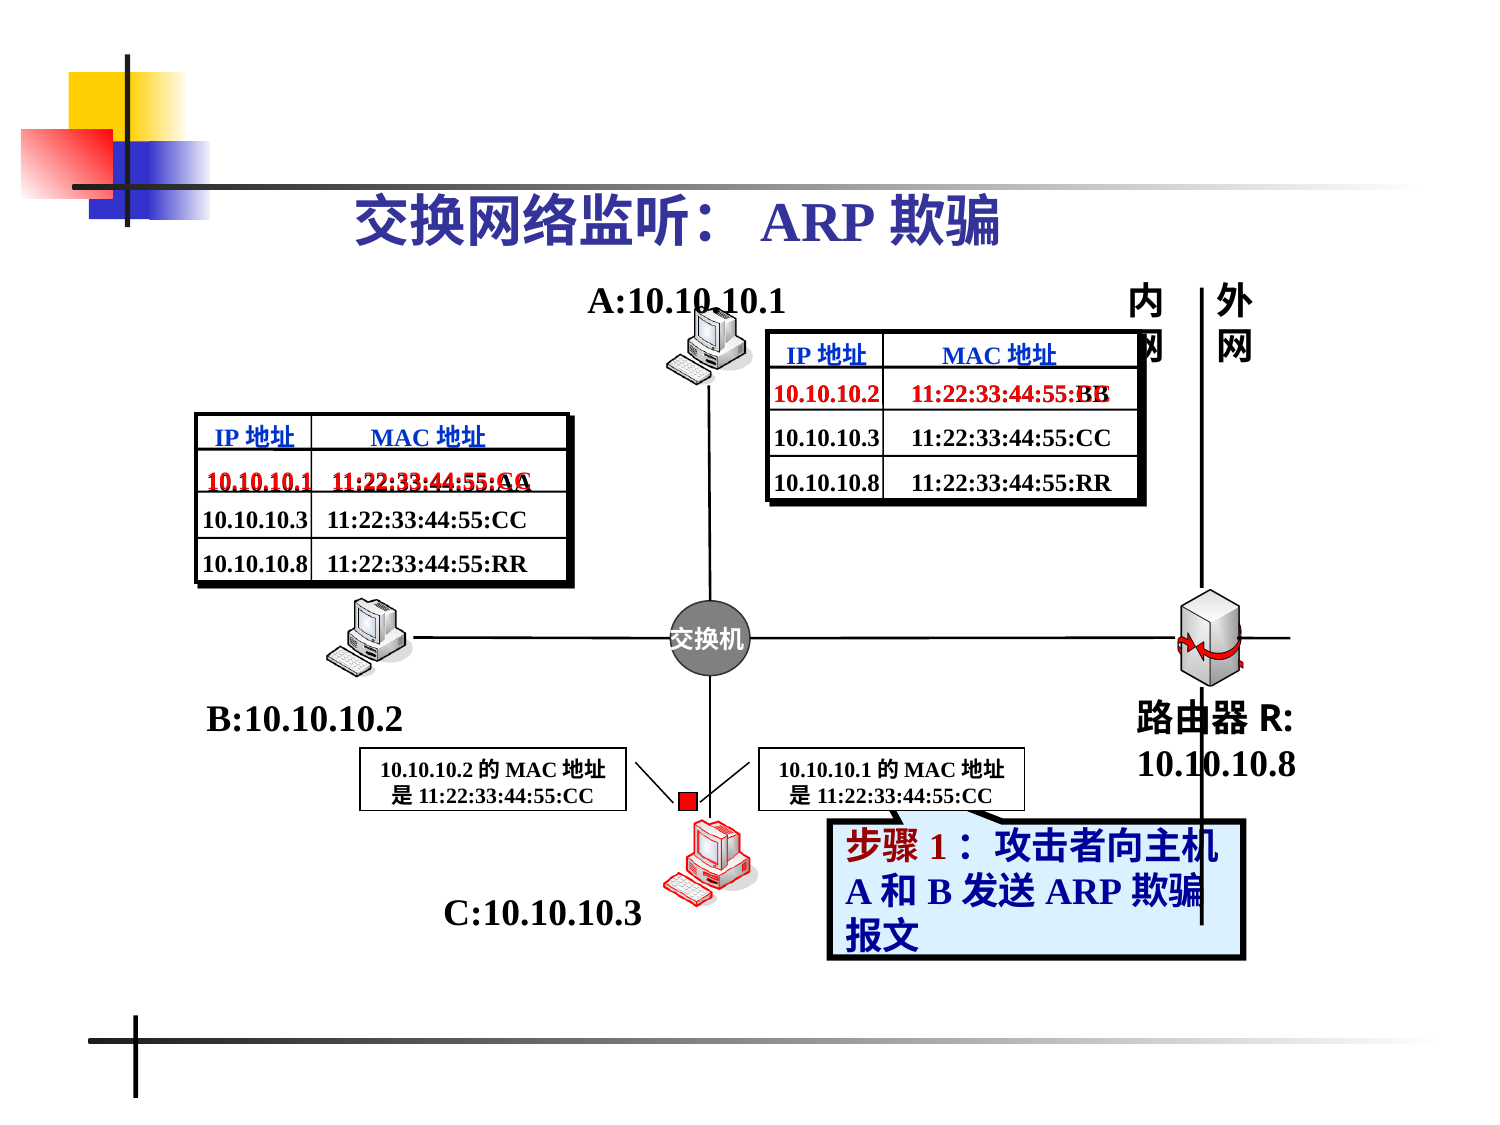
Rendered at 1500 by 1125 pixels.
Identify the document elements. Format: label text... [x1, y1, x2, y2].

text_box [359, 747, 698, 811]
text_box 路由器R: 10.10.10.8 [1121, 686, 1370, 791]
text_box 外网 [1201, 269, 1300, 375]
text_box A:10.10.10.1 [572, 268, 828, 329]
text_box 内网 [1113, 269, 1201, 375]
title 交换网络监听：ARP欺骗 [338, 162, 1234, 261]
picture [660, 818, 759, 909]
text_box 步骤1：攻击者向主机A和B发送ARP欺骗报文 [829, 819, 1244, 958]
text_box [758, 331, 1141, 505]
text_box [698, 747, 1025, 811]
text_box 交换机 [670, 601, 750, 676]
picture [1174, 588, 1244, 687]
text_box B:10.10.10.2 [191, 686, 440, 746]
text_box C:10.10.10.3 [428, 880, 712, 941]
picture [664, 304, 754, 386]
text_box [187, 413, 569, 587]
picture [324, 597, 414, 678]
